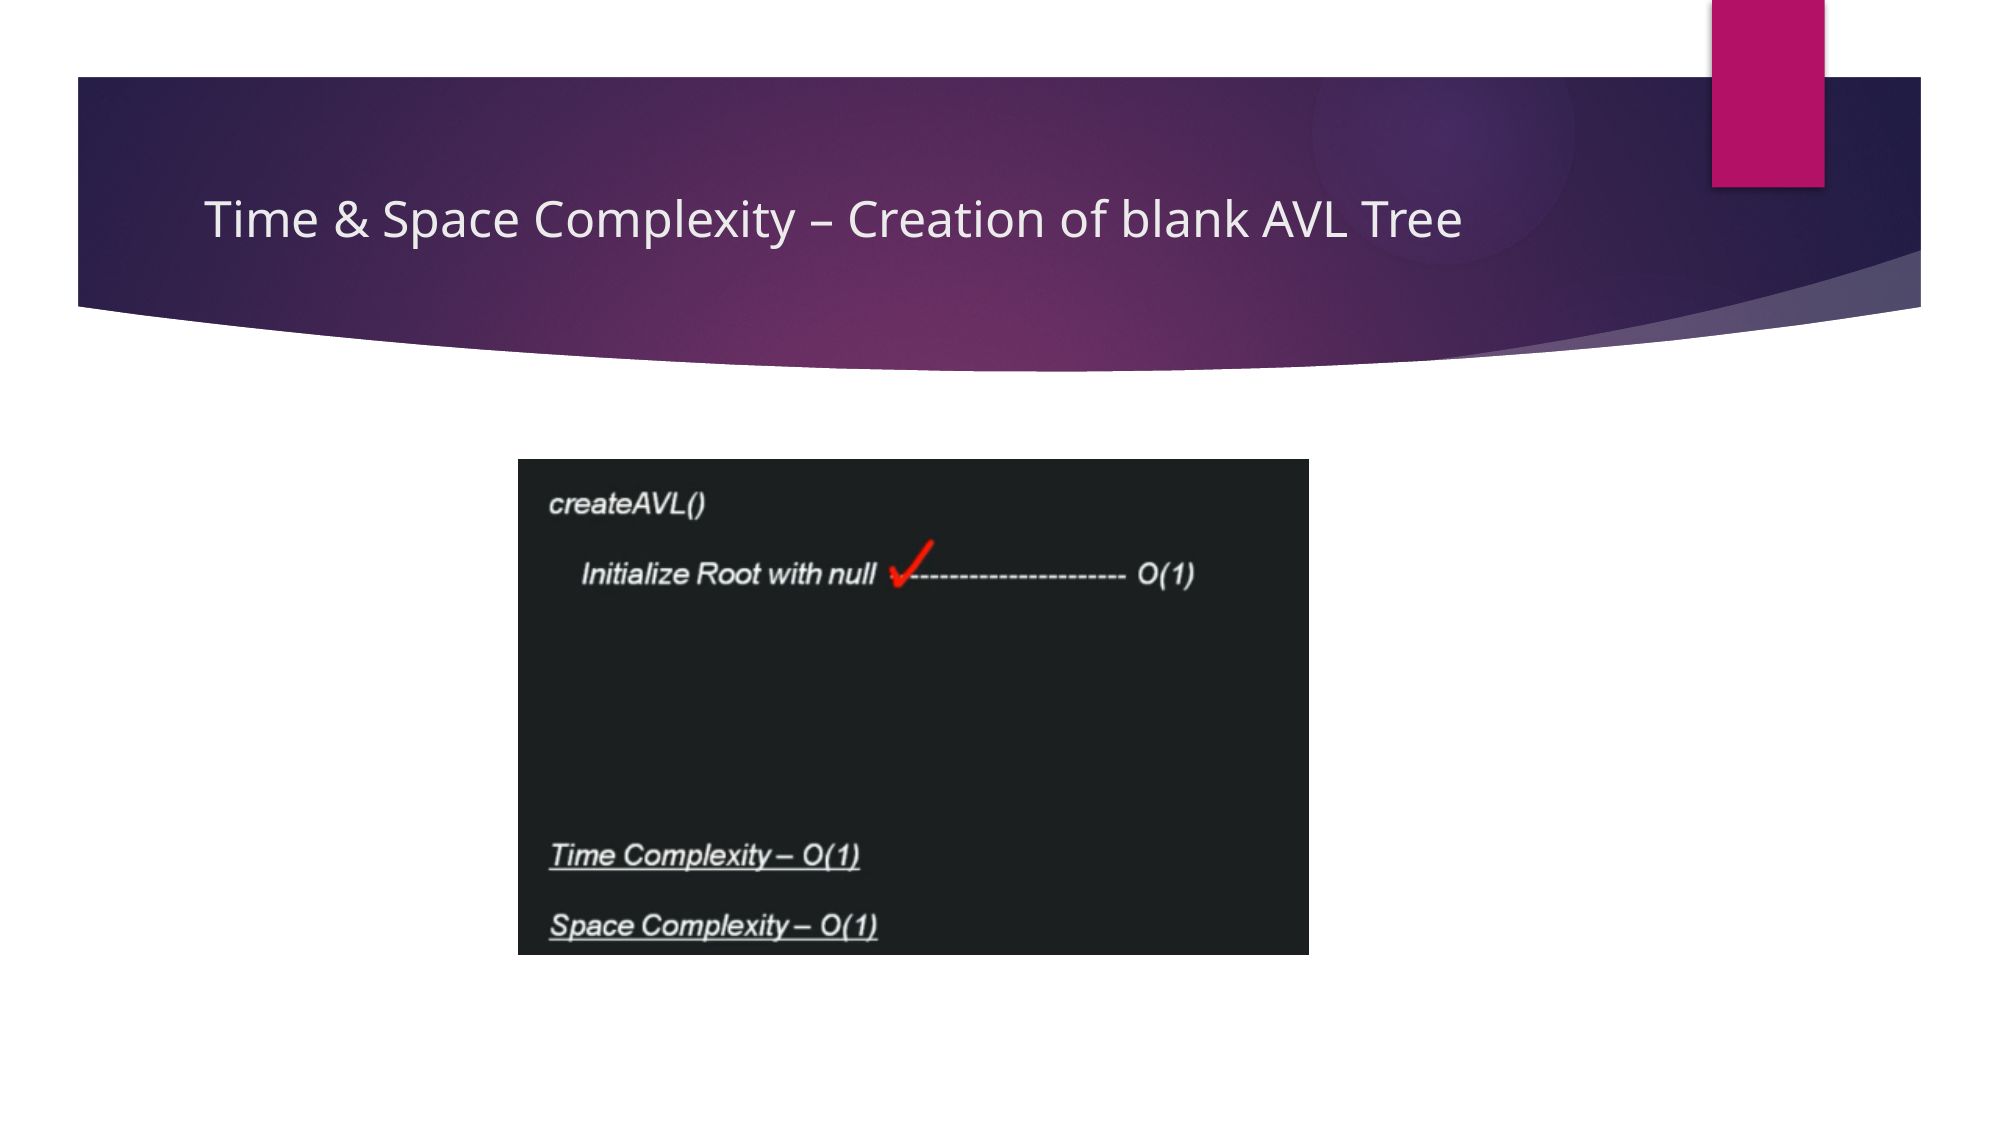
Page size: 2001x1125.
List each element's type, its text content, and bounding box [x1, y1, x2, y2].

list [517, 459, 1309, 956]
title Time & Space Complexity – Creation of blank AVL Tree [189, 159, 1627, 276]
